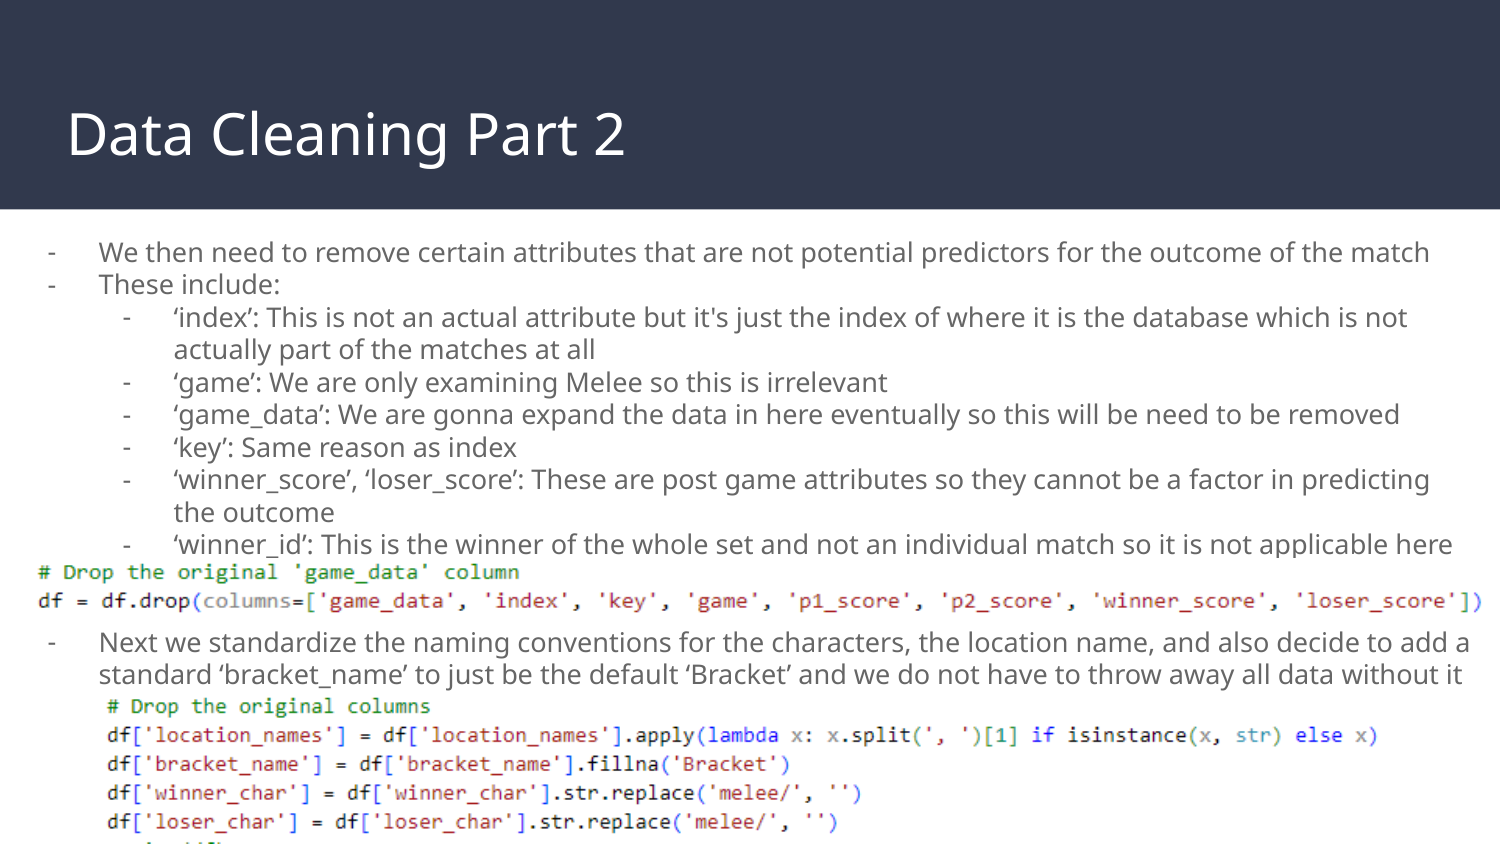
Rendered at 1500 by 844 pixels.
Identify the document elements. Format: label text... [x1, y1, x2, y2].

text_box We then need to remove certain attributes that are not potential predictors for the outcome of the match These include: ‘index’: This is not an actual attribute but it's just the index of where it is the database which is not actually part of the matches at all ‘game’: We are only examining Melee so this is irrelevant ‘game_data’: We are gonna expand the data in here eventually so this will be need to be removed ‘key’: Same reason as index ‘winner_score’, ‘loser_score’: These are post game attributes so they cannot be a factor in predicting the outcome ‘winner_id’: This is the winner of the whole set and not an individual match so it is not applicable here Next we standardize the naming conventions for the characters, the location name, and also decide to add a standard ‘bracket_name’ to just be the default ‘Bracket’ and we do not have to throw away all data without it [8, 220, 1491, 844]
picture [101, 692, 1380, 844]
picture [29, 558, 1492, 620]
title Data Cleaning Part 2 [51, 82, 1449, 185]
